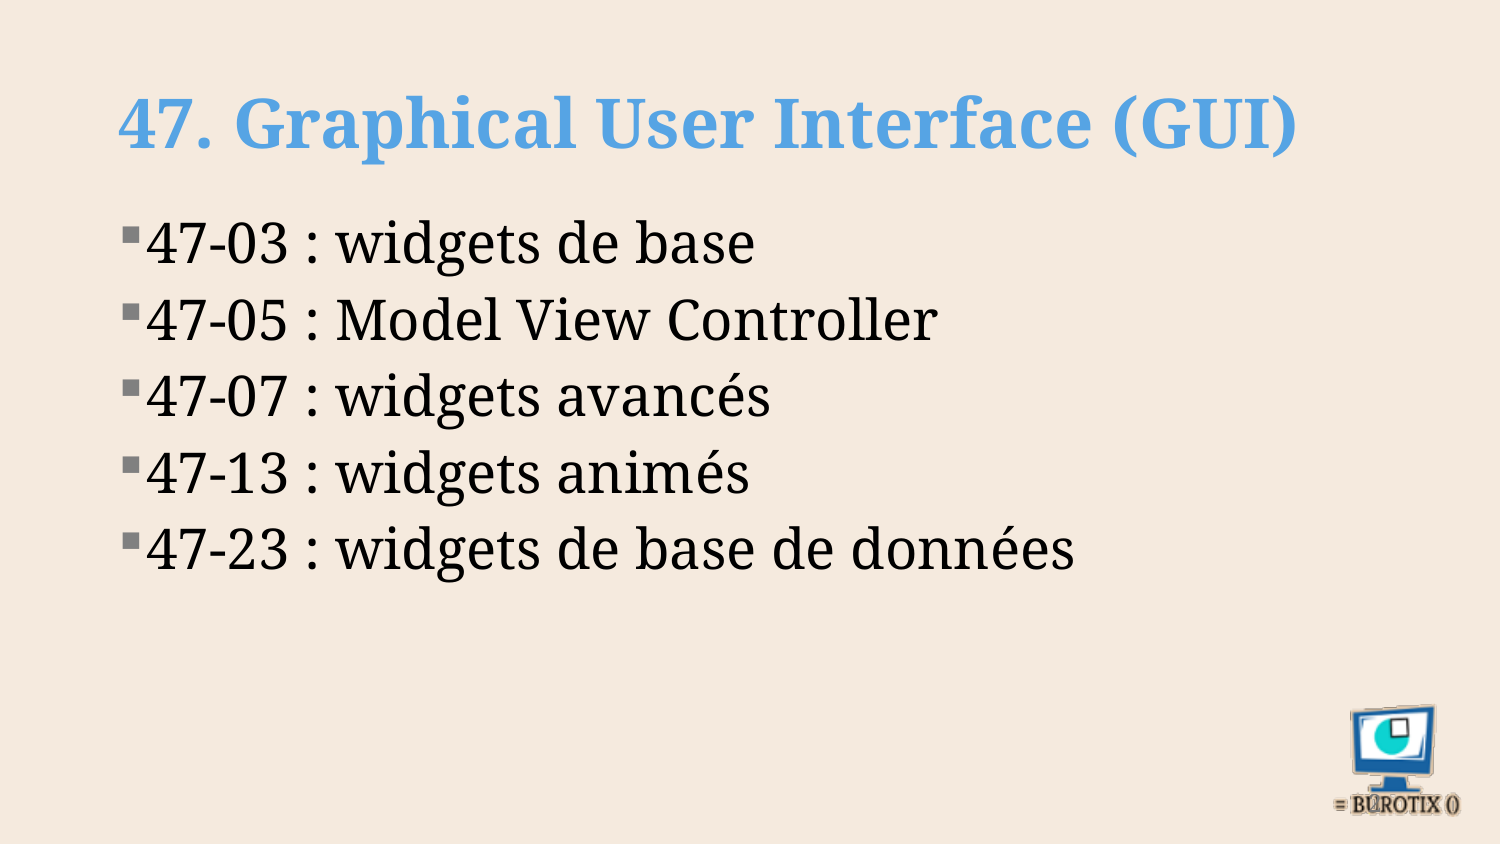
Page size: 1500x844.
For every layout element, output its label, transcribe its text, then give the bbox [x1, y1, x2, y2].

title 47. Graphical User Interface (GUI) [103, 44, 1397, 207]
list 47-03 : widgets de base 47-05 : Model View Controller 47-07 : widgets avancés 47-13 : widgets animés 47-23 : widgets de base de données [103, 207, 1397, 760]
slide_number 2 [1059, 782, 1397, 828]
picture [1332, 703, 1462, 817]
